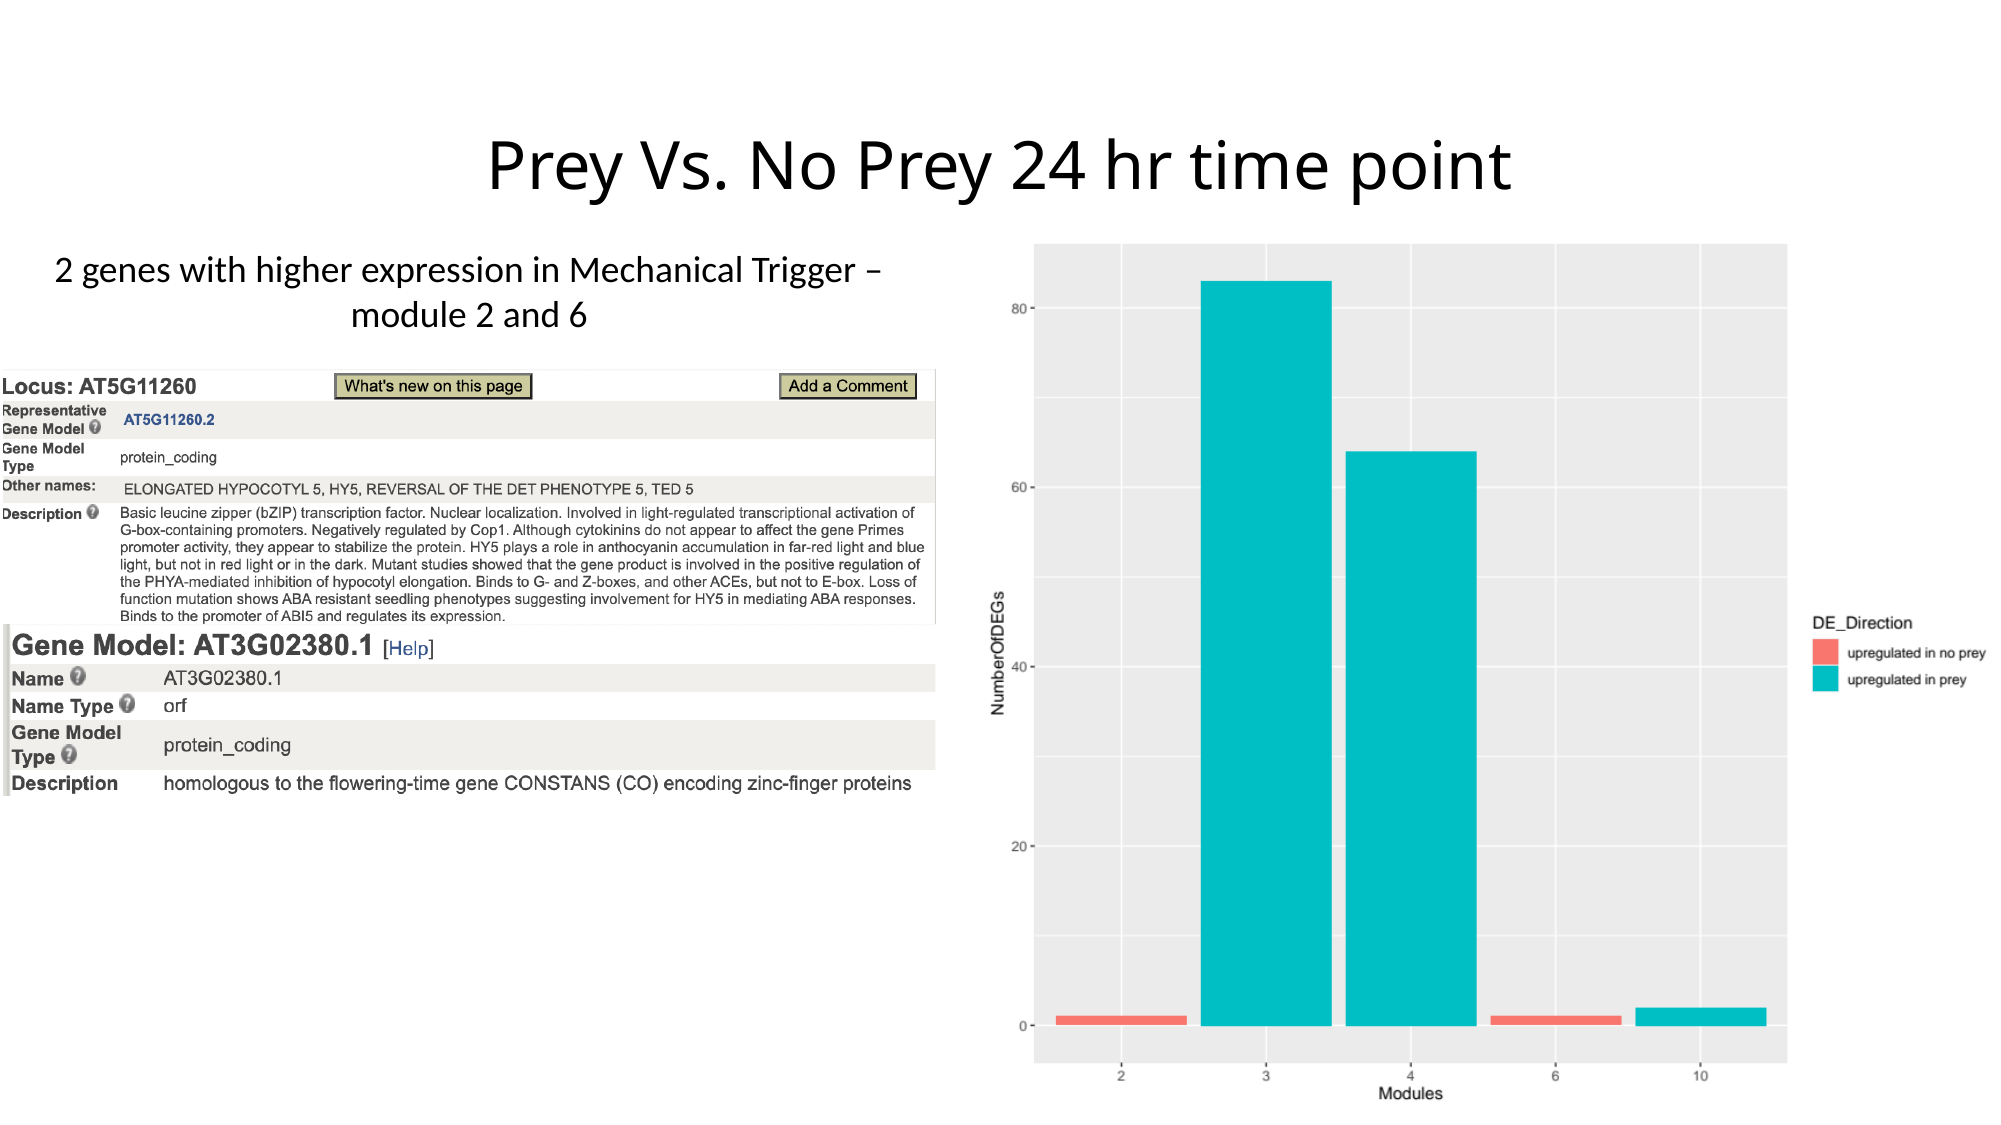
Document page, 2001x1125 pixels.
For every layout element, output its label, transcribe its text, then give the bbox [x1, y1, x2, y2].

text_box Prey Vs. No Prey 24 hr time point [388, 0, 1612, 212]
picture [3, 369, 936, 796]
text_box 2 genes with higher expression in Mechanical Trigger – module 2 and 6 [36, 237, 903, 343]
picture [983, 237, 2000, 1110]
